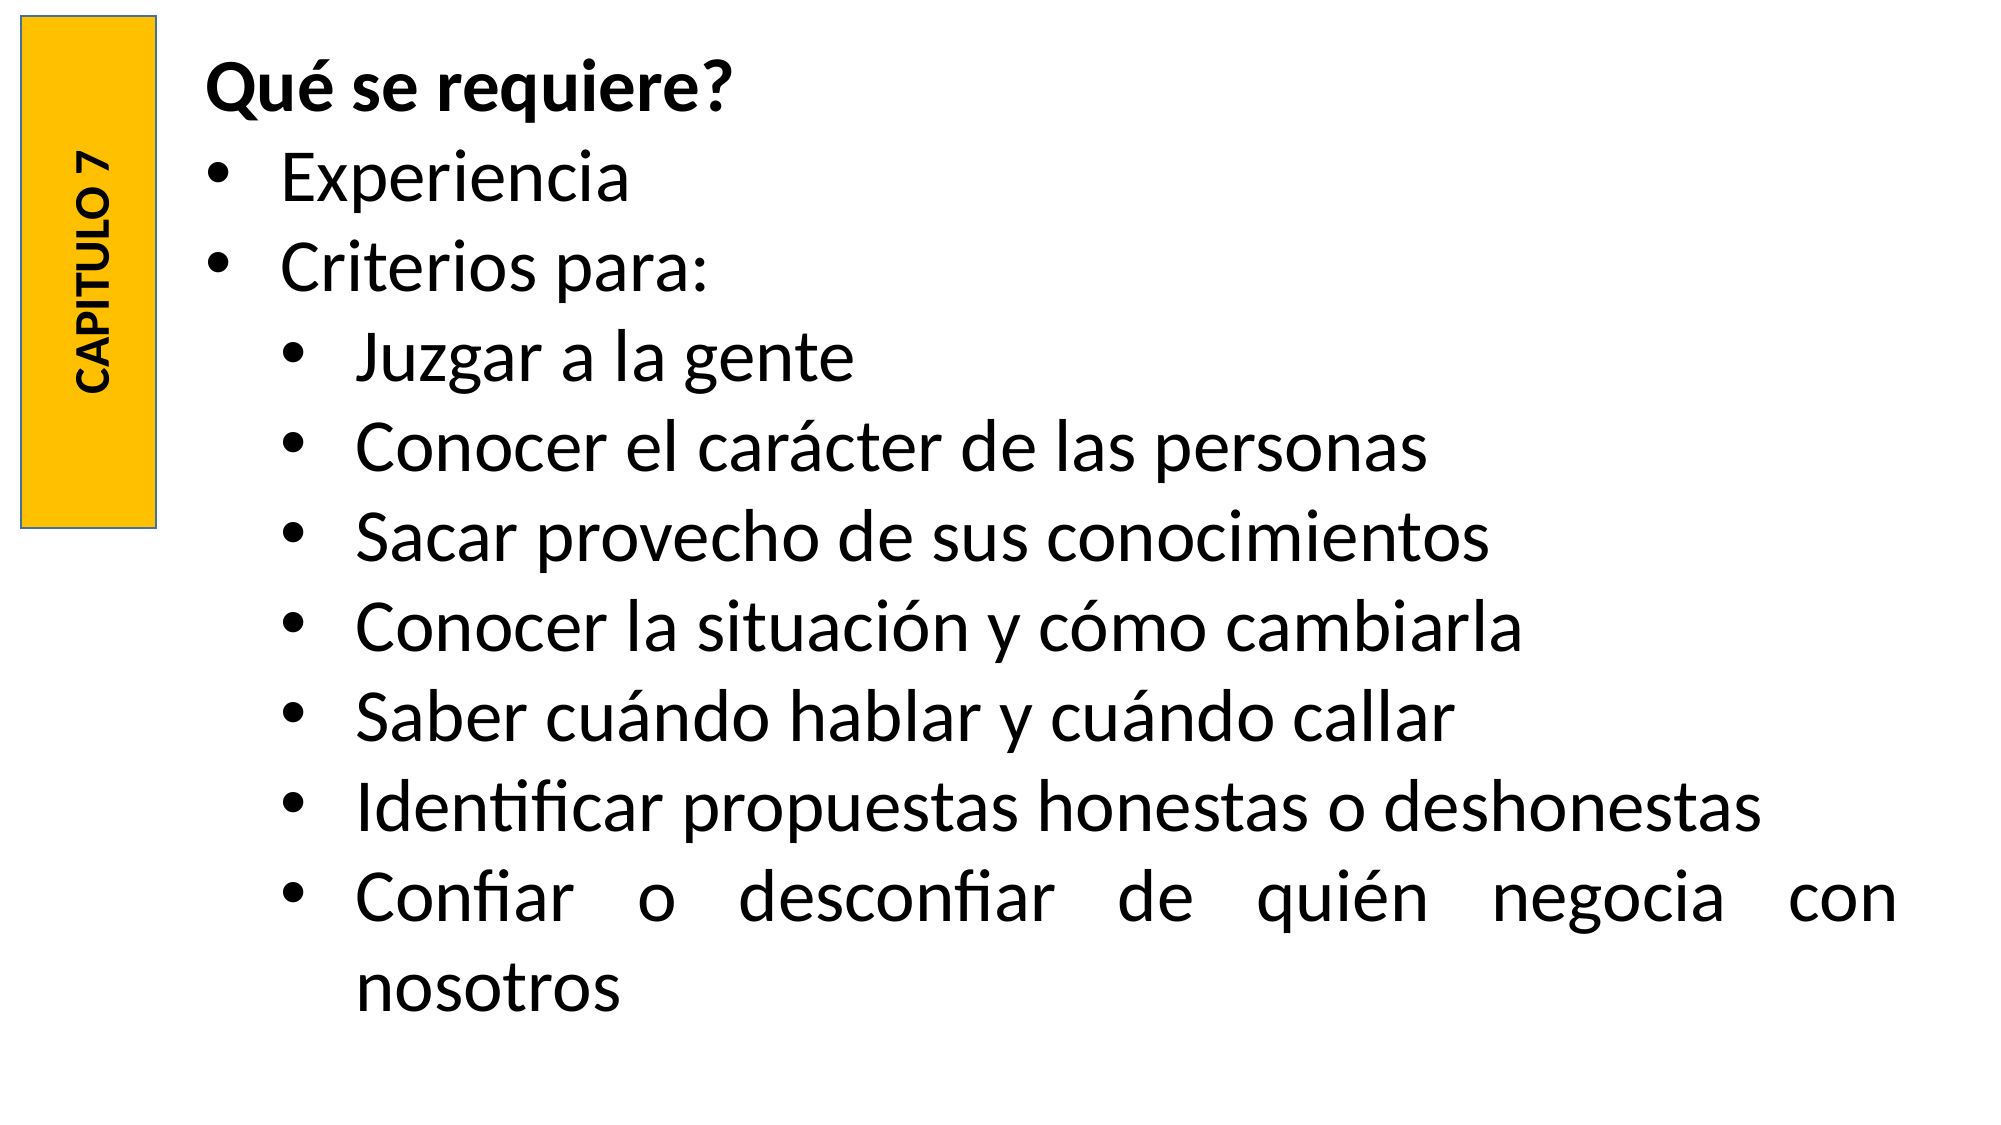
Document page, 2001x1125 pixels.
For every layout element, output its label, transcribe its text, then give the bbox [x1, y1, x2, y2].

text_box CAPITULO 7 [20, 15, 157, 529]
text_box Qué se requiere? Experiencia Criterios para: Juzgar a la gente Conocer el carácter de las personas Sacar provecho de sus conocimientos Conocer la situación y cómo cambiarla Saber cuándo hablar y cuándo callar Identificar propuestas honestas o deshonestas Confiar o desconfiar de quién negocia con nosotros [190, 29, 1915, 1035]
